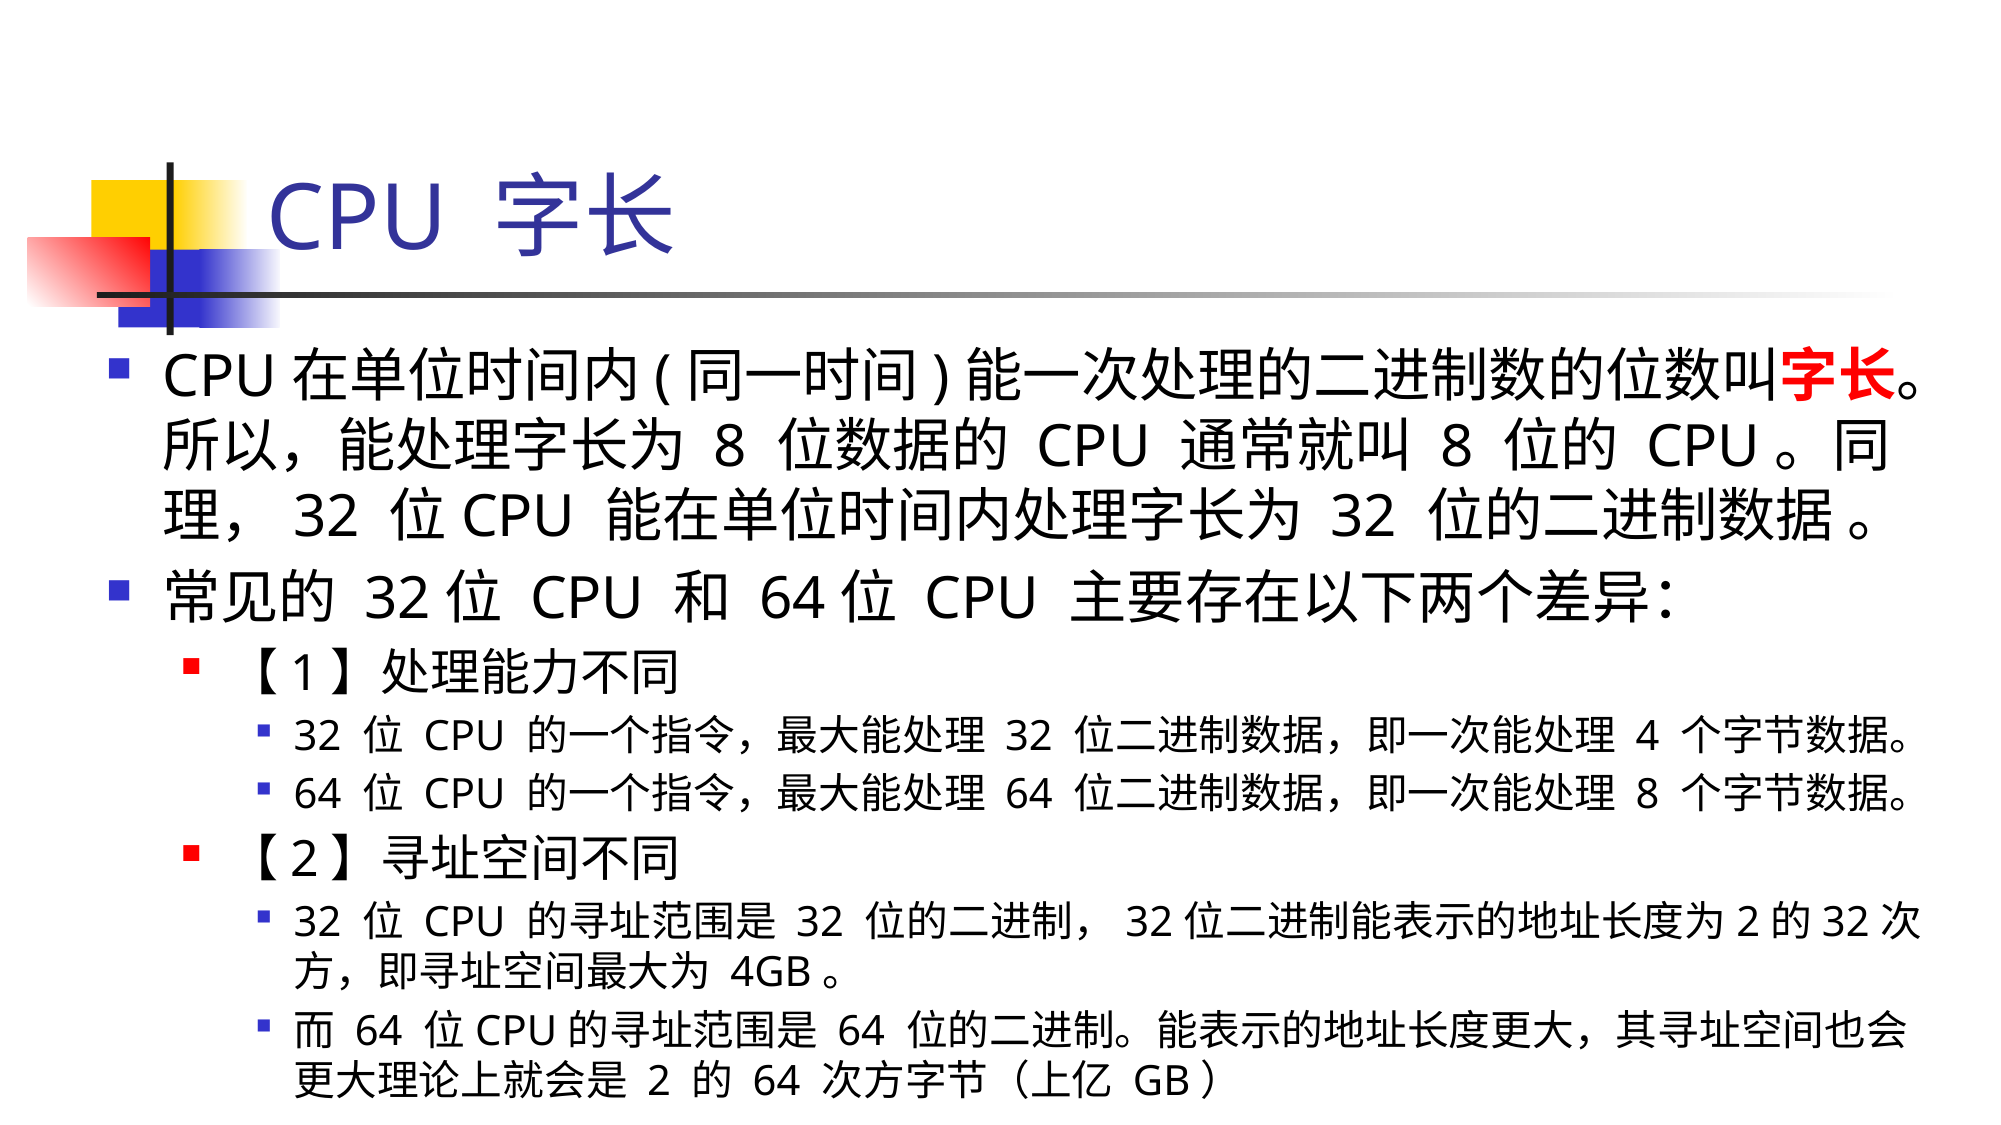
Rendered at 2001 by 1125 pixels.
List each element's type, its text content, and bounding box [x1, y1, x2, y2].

title CPU 字长 [251, 35, 1957, 275]
list CPU在单位时间内(同一时间)能一次处理的二进制数的位数叫字长。所以，能处理字长为 8 位数据的 CPU 通常就叫 8 位的 CPU。同理，32 位CPU 能在单位时间内处理字长为 32 位的二进制数据 。 常见的 32位 CPU 和 64位 CPU 主要存在以下两个差异： 【1】处理能力不同 32 位 CPU 的一个指令，最大能处理 32 位二进制数据，即一次能处理 4 个字节数据。 64 位 CPU 的一个指令，最大能处理 64 位二进制数据，即一次能处理 8 个字节数据。 【2】寻址空间不同 32 位 CPU 的寻址范围是 32 位的二进制，32位二进制能表示的地址长度为2的32次方，即寻址空间最大为 4GB。 而 64 位CPU的寻址范围是 64 位的二进制。能表示的地址长度更大，其寻址空间也会更大理论上就会是 2 的 64 次方字节（上亿 GB） [91, 331, 1959, 1006]
